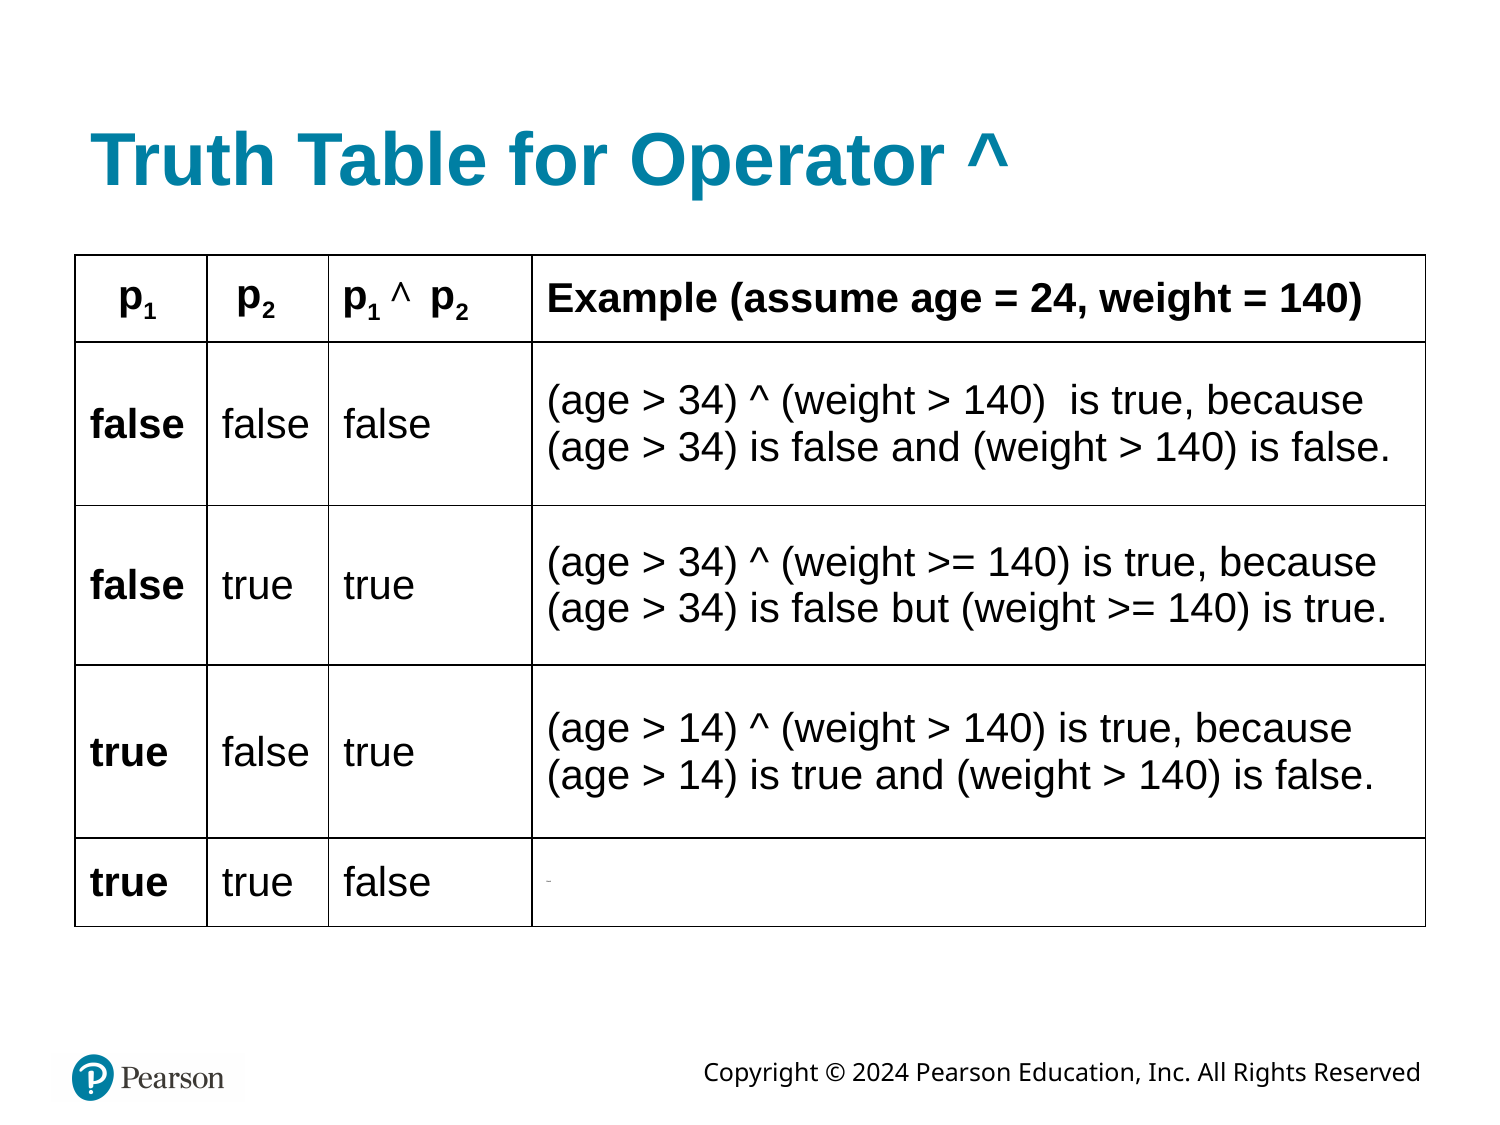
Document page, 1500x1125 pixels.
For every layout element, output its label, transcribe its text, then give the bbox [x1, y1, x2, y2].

table_header p sub 1 [76, 256, 206, 341]
table_cell false [208, 343, 328, 505]
table_header Example (assume age = 24, weight = 140) [533, 256, 1425, 341]
table_cell false [76, 506, 206, 664]
picture [51, 1053, 245, 1102]
table_cell false [329, 343, 531, 505]
table_cell true [76, 666, 206, 837]
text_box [338, 268, 477, 331]
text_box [114, 267, 163, 330]
table_cell true [329, 506, 531, 664]
table_cell true [208, 839, 328, 926]
table_cell false [329, 839, 531, 926]
table_cell true [208, 506, 328, 664]
table_header p sub 1 exclusive or p sub 2 [329, 256, 531, 341]
table_cell (age > 14) ^ (weight > 140) is true, because (age > 14) is true and (weight > 140) is false. [533, 666, 1425, 837]
title Truth Table for Operator ^ [75, 35, 1425, 216]
table_cell true [76, 839, 206, 926]
table_cell true [329, 666, 531, 837]
table_cell false [208, 666, 328, 837]
table_header p sub 2 [208, 256, 328, 341]
table_cell (age > 34) ^ (weight > 140) is true, because (age > 34) is false and (weight > 140) is false. [533, 343, 1425, 505]
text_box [232, 266, 285, 329]
table_cell false [76, 343, 206, 505]
table_cell blank [533, 839, 1425, 926]
table_cell (age > 34) ^ (weight >= 140) is true, because (age > 34) is false but (weight >= 140) is true. [533, 506, 1425, 664]
